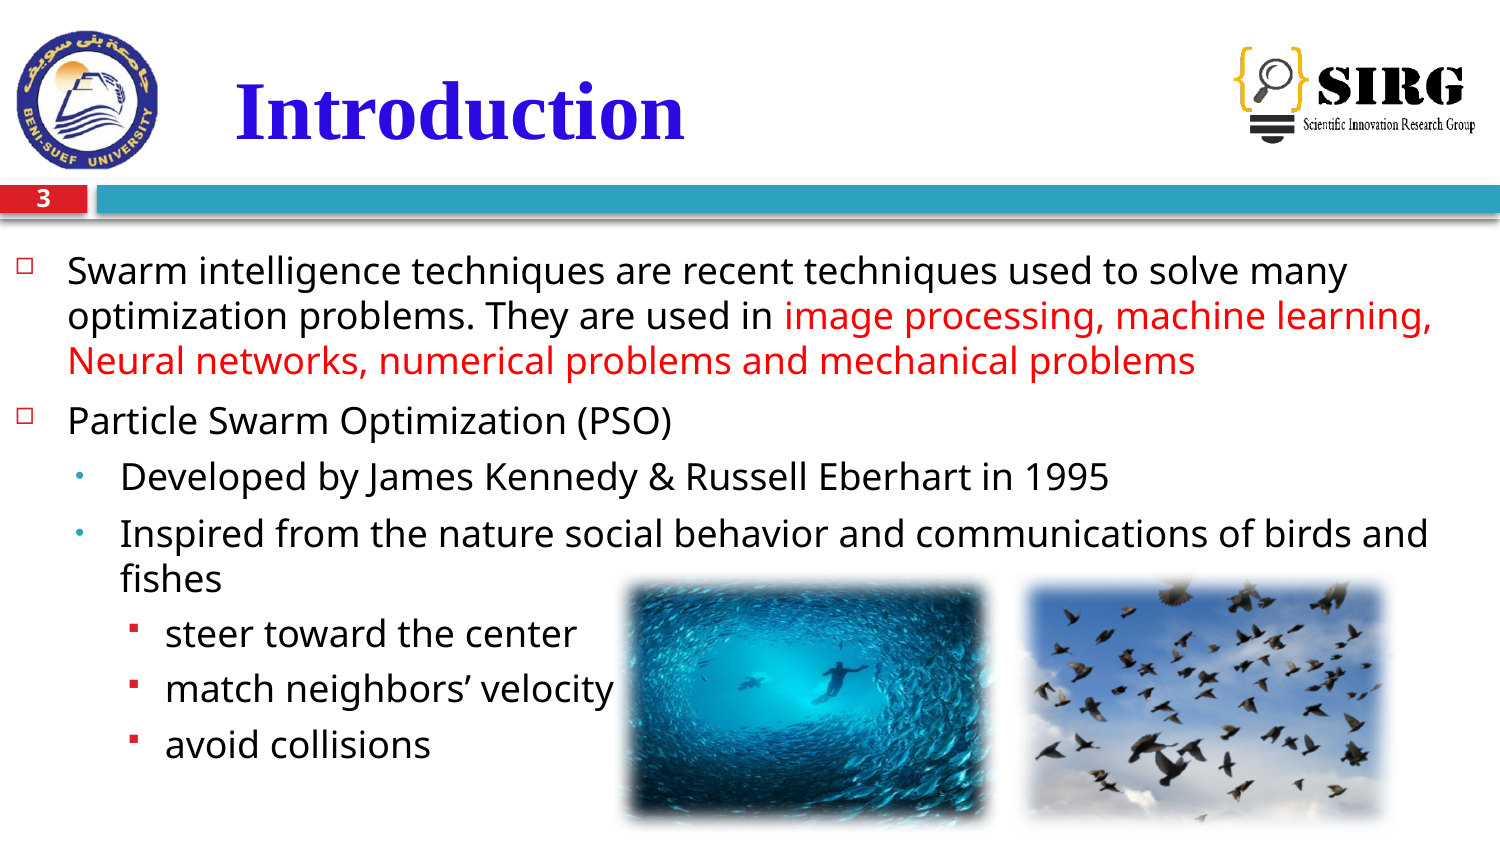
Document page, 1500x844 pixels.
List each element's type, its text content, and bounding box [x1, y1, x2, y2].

picture [1199, 0, 1500, 200]
picture [1011, 568, 1400, 836]
text_box Swarm intelligence techniques are recent techniques used to solve many optimization problems. They are used in image processing, machine learning, Neural networks, numerical problems and mechanical problems Particle Swarm Optimization (PSO) Developed by James Kennedy & Russell Eberhart in 1995 Inspired from the nature social behavior and communications of birds and fishes steer toward the center match neighbors’ velocity avoid collisions [0, 239, 1475, 844]
title Introduction [219, 61, 745, 164]
picture [15, 29, 160, 173]
slide_number 3 [0, 184, 88, 215]
picture [612, 568, 1001, 836]
